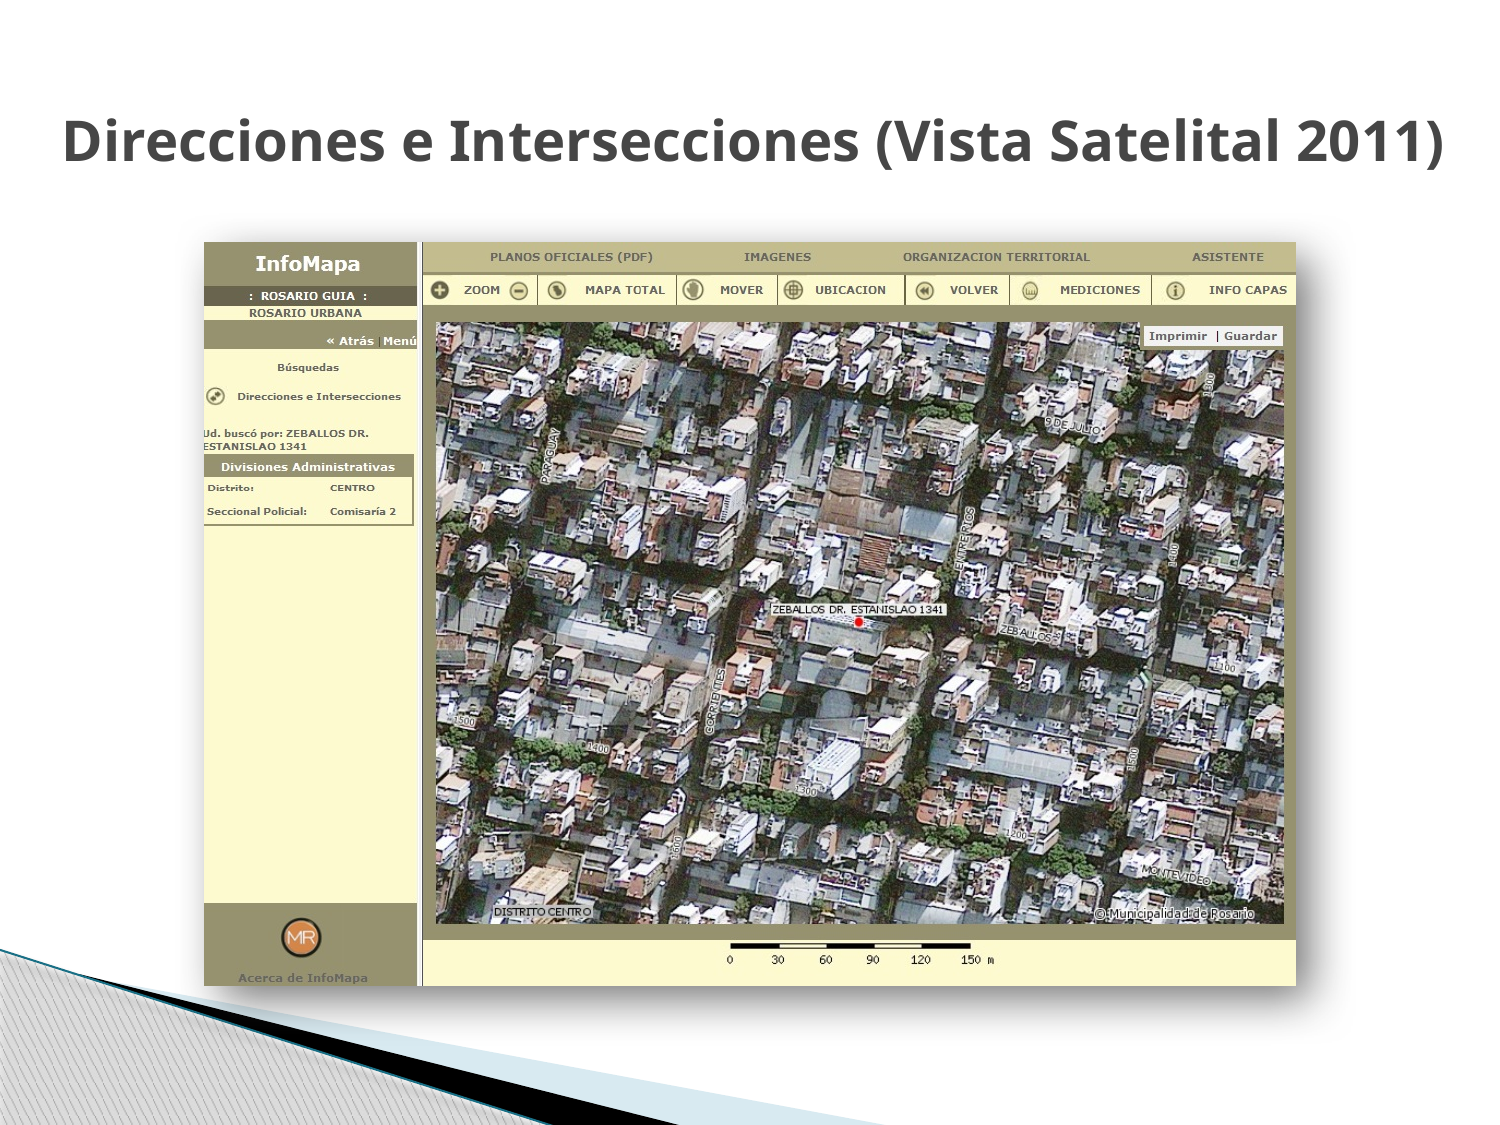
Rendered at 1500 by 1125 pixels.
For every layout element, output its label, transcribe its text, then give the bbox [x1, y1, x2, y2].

title Direcciones e Intersecciones (Vista Satelital 2011) [46, 45, 1465, 233]
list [204, 242, 1296, 986]
